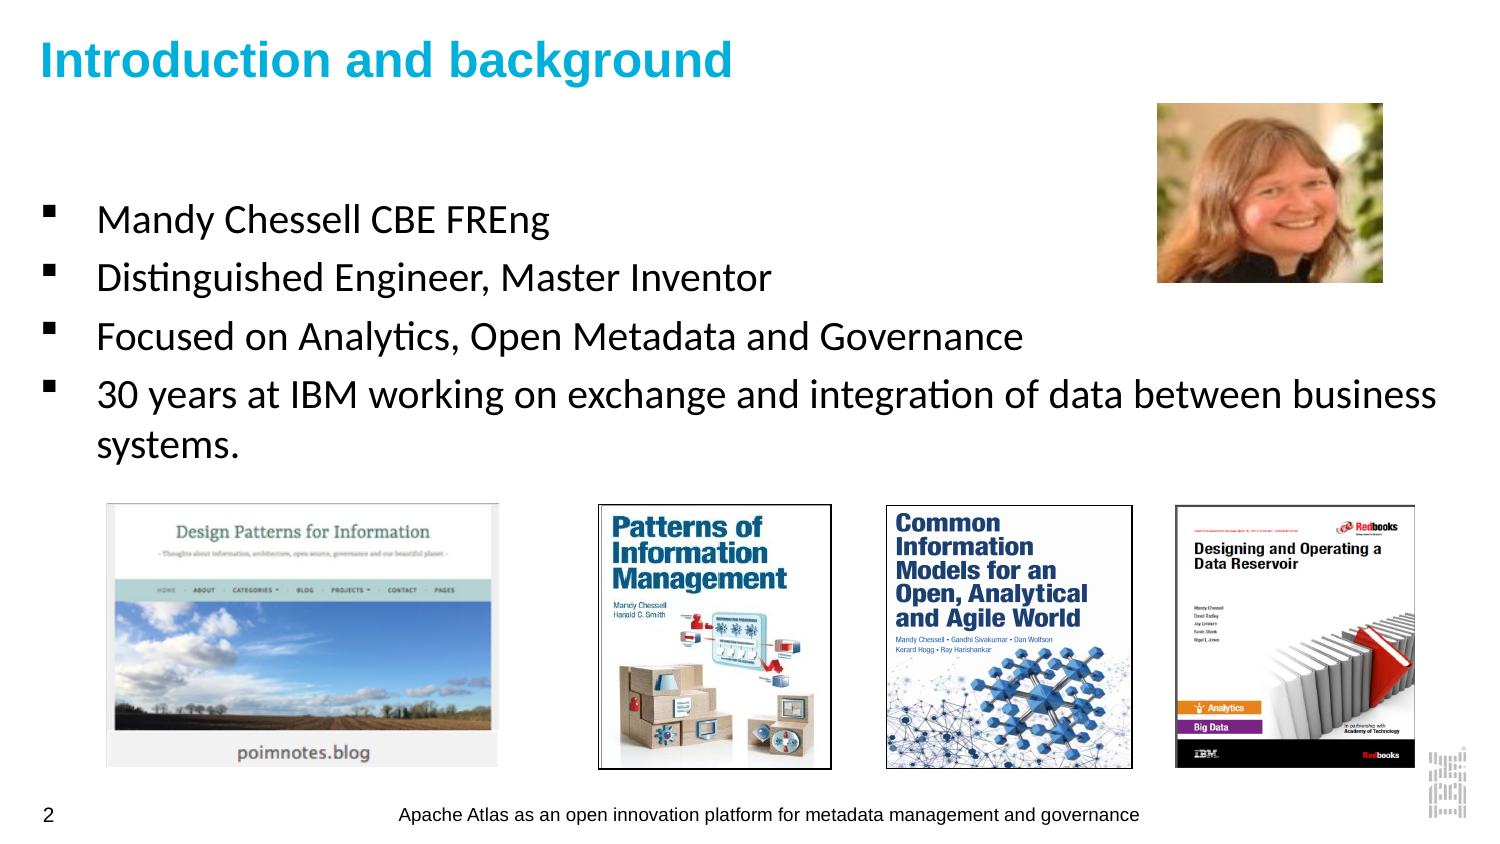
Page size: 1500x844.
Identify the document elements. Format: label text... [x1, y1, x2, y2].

picture [1147, 503, 1443, 768]
picture [598, 504, 831, 769]
picture [1429, 746, 1466, 818]
list Mandy Chessell CBE FREng Distinguished Engineer, Master Inventor Focused on Analytics, Open Metadata and Governance 30 years at IBM working on exchange and integration of data between business systems. [24, 184, 1463, 779]
picture [1157, 102, 1383, 284]
title Introduction and background [25, 20, 1463, 161]
picture [886, 506, 1132, 768]
picture [106, 503, 500, 767]
